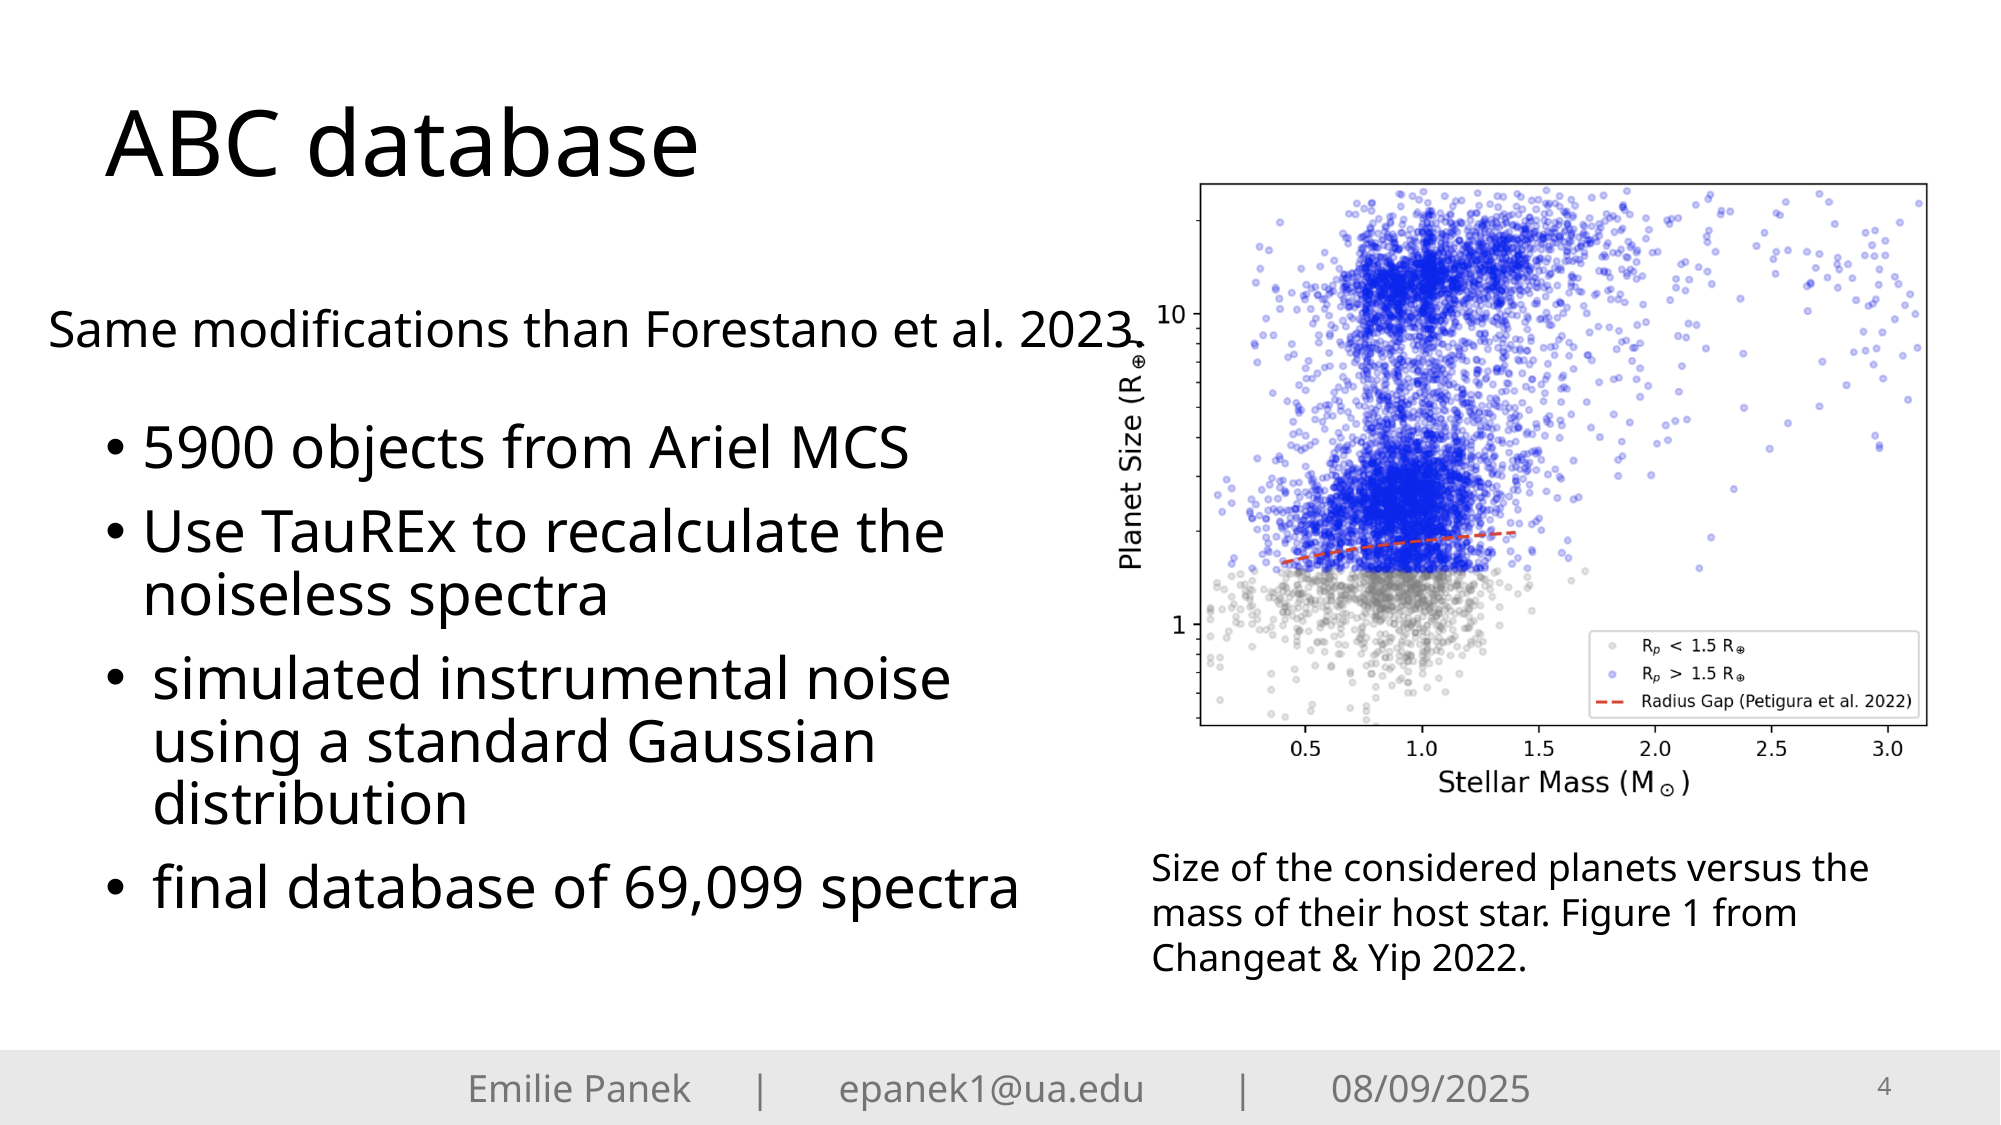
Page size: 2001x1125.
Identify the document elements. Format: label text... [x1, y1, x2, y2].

title ABC database [90, 38, 1816, 256]
slide_number 4 [1456, 1068, 1907, 1107]
picture [1086, 146, 2000, 816]
text_box Emilie Panek | epanek1@ua.edu | 08/09/2025 [0, 1048, 2000, 1125]
list 5900 objects from Ariel MCS Use TauREx to recalculate the noiseless spectra simulated instrumental noise using a standard Gaussian distribution final database of 69,099 spectra [90, 411, 1110, 1048]
text_box Same modifications than Forestano et al. 2023. [33, 289, 1086, 410]
text_box Size of the considered planets versus the mass of their host star. Figure 1 from Changeat & Yip 2022. [1136, 836, 1975, 987]
